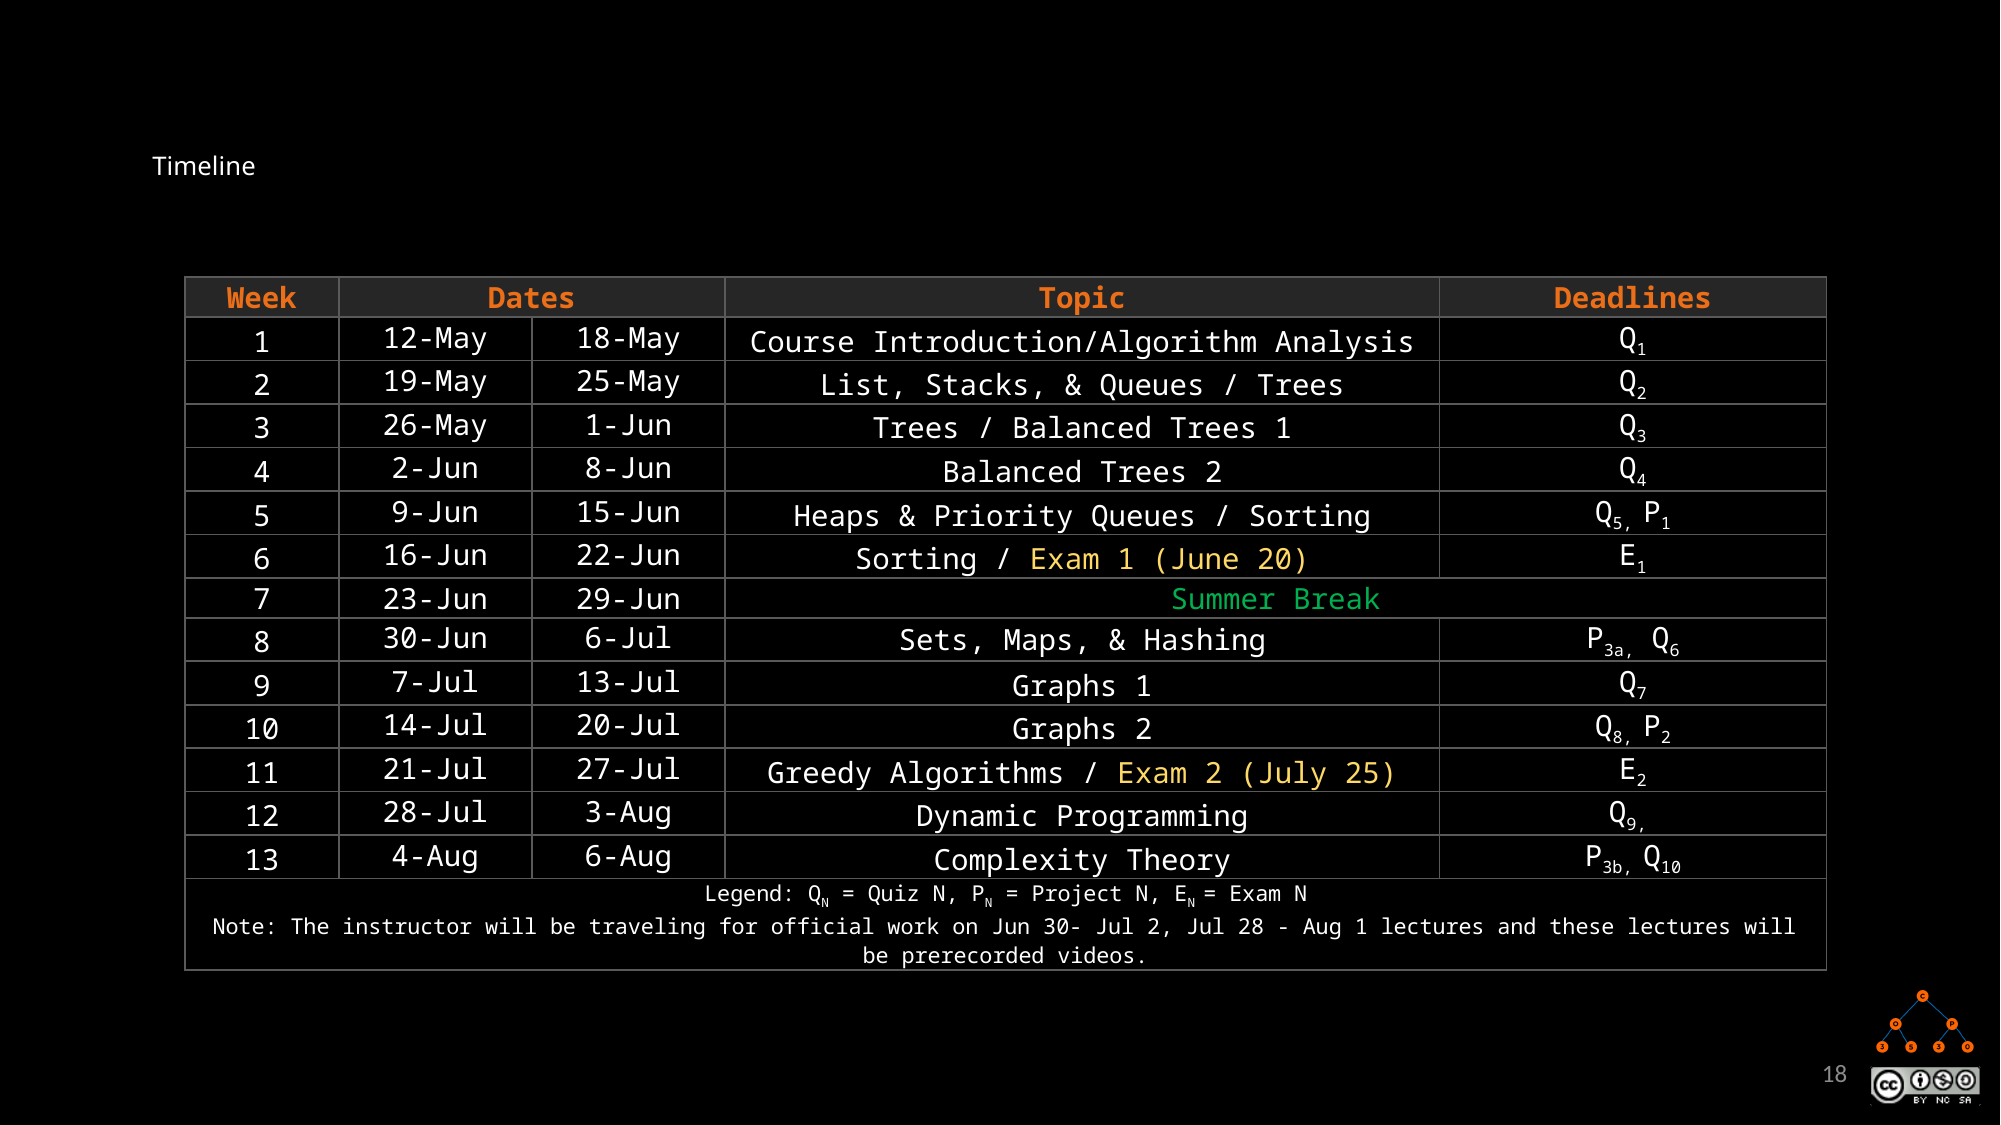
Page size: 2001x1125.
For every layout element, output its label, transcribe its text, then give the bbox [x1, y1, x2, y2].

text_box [1856, 982, 1995, 1106]
table_cell 9-Jun [340, 492, 531, 534]
table_cell 6-Jul [533, 619, 724, 660]
table_cell Dynamic Programming [726, 792, 1439, 834]
table_cell 6 [186, 535, 338, 577]
table_cell Q5, P1 [1440, 492, 1826, 534]
table_cell 25-May [533, 361, 724, 403]
table_header Deadlines [1440, 278, 1826, 316]
table_cell Legend: QN = Quiz N, PN = Project N, EN = Exam N Note: The instructor will be traveling for official work on Jun 30- Jul 2, Jul 28 - Aug 1 lectures and these lectures will be prerecorded videos. [186, 879, 1826, 969]
table_cell 14-Jul [340, 706, 531, 747]
table_cell 1-Jun [533, 405, 724, 447]
table_cell 16-Jun [340, 535, 531, 577]
table_header Topic [726, 278, 1439, 316]
table_cell Q8, P2 [1440, 706, 1826, 747]
table_cell 18-May [533, 318, 724, 360]
table_cell 8-Jun [533, 448, 724, 490]
table_cell 29-Jun [533, 579, 724, 617]
table_header Dates [340, 278, 724, 316]
table_cell Trees / Balanced Trees 1 [726, 405, 1439, 447]
table_cell 20-Jul [533, 706, 724, 747]
table_cell Heaps & Priority Queues / Sorting [726, 492, 1439, 534]
table_cell 2-Jun [340, 448, 531, 490]
table_cell 12-May [340, 318, 531, 360]
table_cell Q4 [1440, 448, 1826, 490]
table_cell Graphs 2 [726, 706, 1439, 747]
table_cell 13-Jul [533, 662, 724, 704]
table_cell 13 [186, 836, 338, 878]
table_cell Graphs 1 [726, 662, 1439, 704]
table_cell Sets, Maps, & Hashing [726, 619, 1439, 660]
table_cell 11 [186, 749, 338, 791]
table_cell List, Stacks, & Queues / Trees [726, 361, 1439, 403]
slide_number 18 [1412, 1042, 1856, 1103]
table_cell Sorting / Exam 1 (June 20) [726, 535, 1439, 577]
table_cell Balanced Trees 2 [726, 448, 1439, 490]
table_cell 6-Aug [533, 836, 724, 878]
table_cell Q1 [1440, 318, 1826, 360]
table_cell P3b, Q10 [1440, 836, 1826, 878]
table_cell 3-Aug [533, 792, 724, 834]
table_cell 19-May [340, 361, 531, 403]
table_cell 7 [186, 579, 338, 617]
table_cell 23-Jun [340, 579, 531, 617]
table_cell 30-Jun [340, 619, 531, 660]
table_cell Q3 [1440, 405, 1826, 447]
table_cell 1 [186, 318, 338, 360]
table_cell 26-May [340, 405, 531, 447]
table_cell 5 [186, 492, 338, 534]
table_cell Q2 [1440, 361, 1826, 403]
table_cell P3a, Q6 [1440, 619, 1826, 660]
table_cell 15-Jun [533, 492, 724, 534]
table_cell Q9, [1440, 792, 1826, 834]
table_cell Q7 [1440, 662, 1826, 704]
table_cell 10 [186, 706, 338, 747]
table_cell E2 [1440, 749, 1826, 791]
table_cell Course Introduction/Algorithm Analysis [726, 318, 1439, 360]
table_cell 7-Jul [340, 662, 531, 704]
table_cell 12 [186, 792, 338, 834]
table_cell 21-Jul [340, 749, 531, 791]
table_cell Complexity Theory [726, 836, 1439, 878]
table_cell 22-Jun [533, 535, 724, 577]
table_cell Summer Break [726, 579, 1826, 617]
table_cell 4 [186, 448, 338, 490]
table_cell 8 [186, 619, 338, 660]
table_header Week [186, 278, 338, 316]
table_cell Greedy Algorithms / Exam 2 (July 25) [726, 749, 1439, 791]
table_cell 27-Jul [533, 749, 724, 791]
table_cell E1 [1440, 535, 1826, 577]
title Timeline [137, 59, 1863, 278]
table_cell 28-Jul [340, 792, 531, 834]
table_cell 2 [186, 361, 338, 403]
table_cell 4-Aug [340, 836, 531, 878]
table_cell 3 [186, 405, 338, 447]
table_cell 9 [186, 662, 338, 704]
